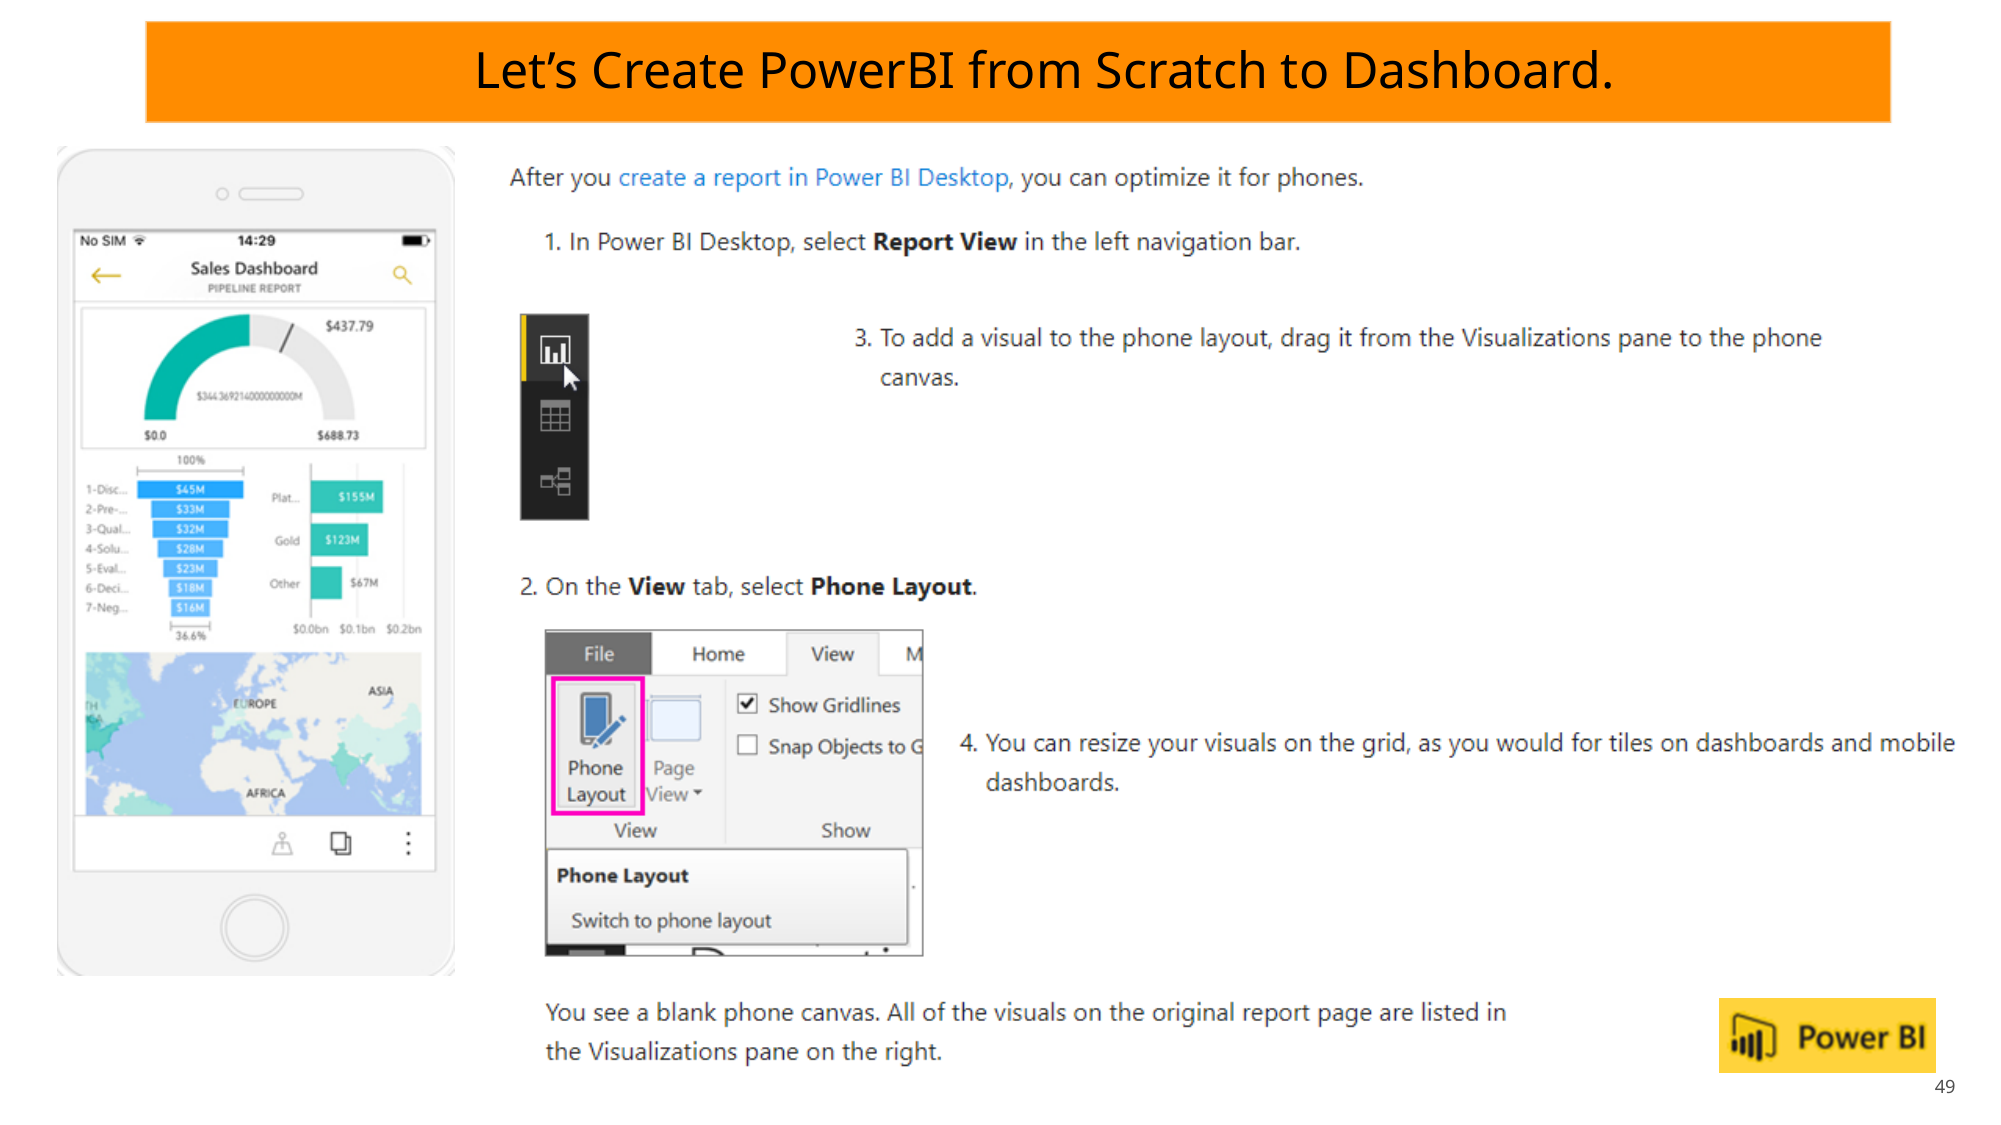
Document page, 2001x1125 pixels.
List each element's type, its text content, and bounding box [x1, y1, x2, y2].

picture [57, 146, 455, 977]
picture [831, 307, 1865, 408]
slide_number 49 [1864, 1076, 1956, 1099]
picture [1719, 998, 1936, 1073]
picture [495, 292, 2000, 1068]
picture [495, 150, 1393, 267]
text_box Let’s Create PowerBI from Scratch to Dashboard. [144, 20, 1893, 124]
